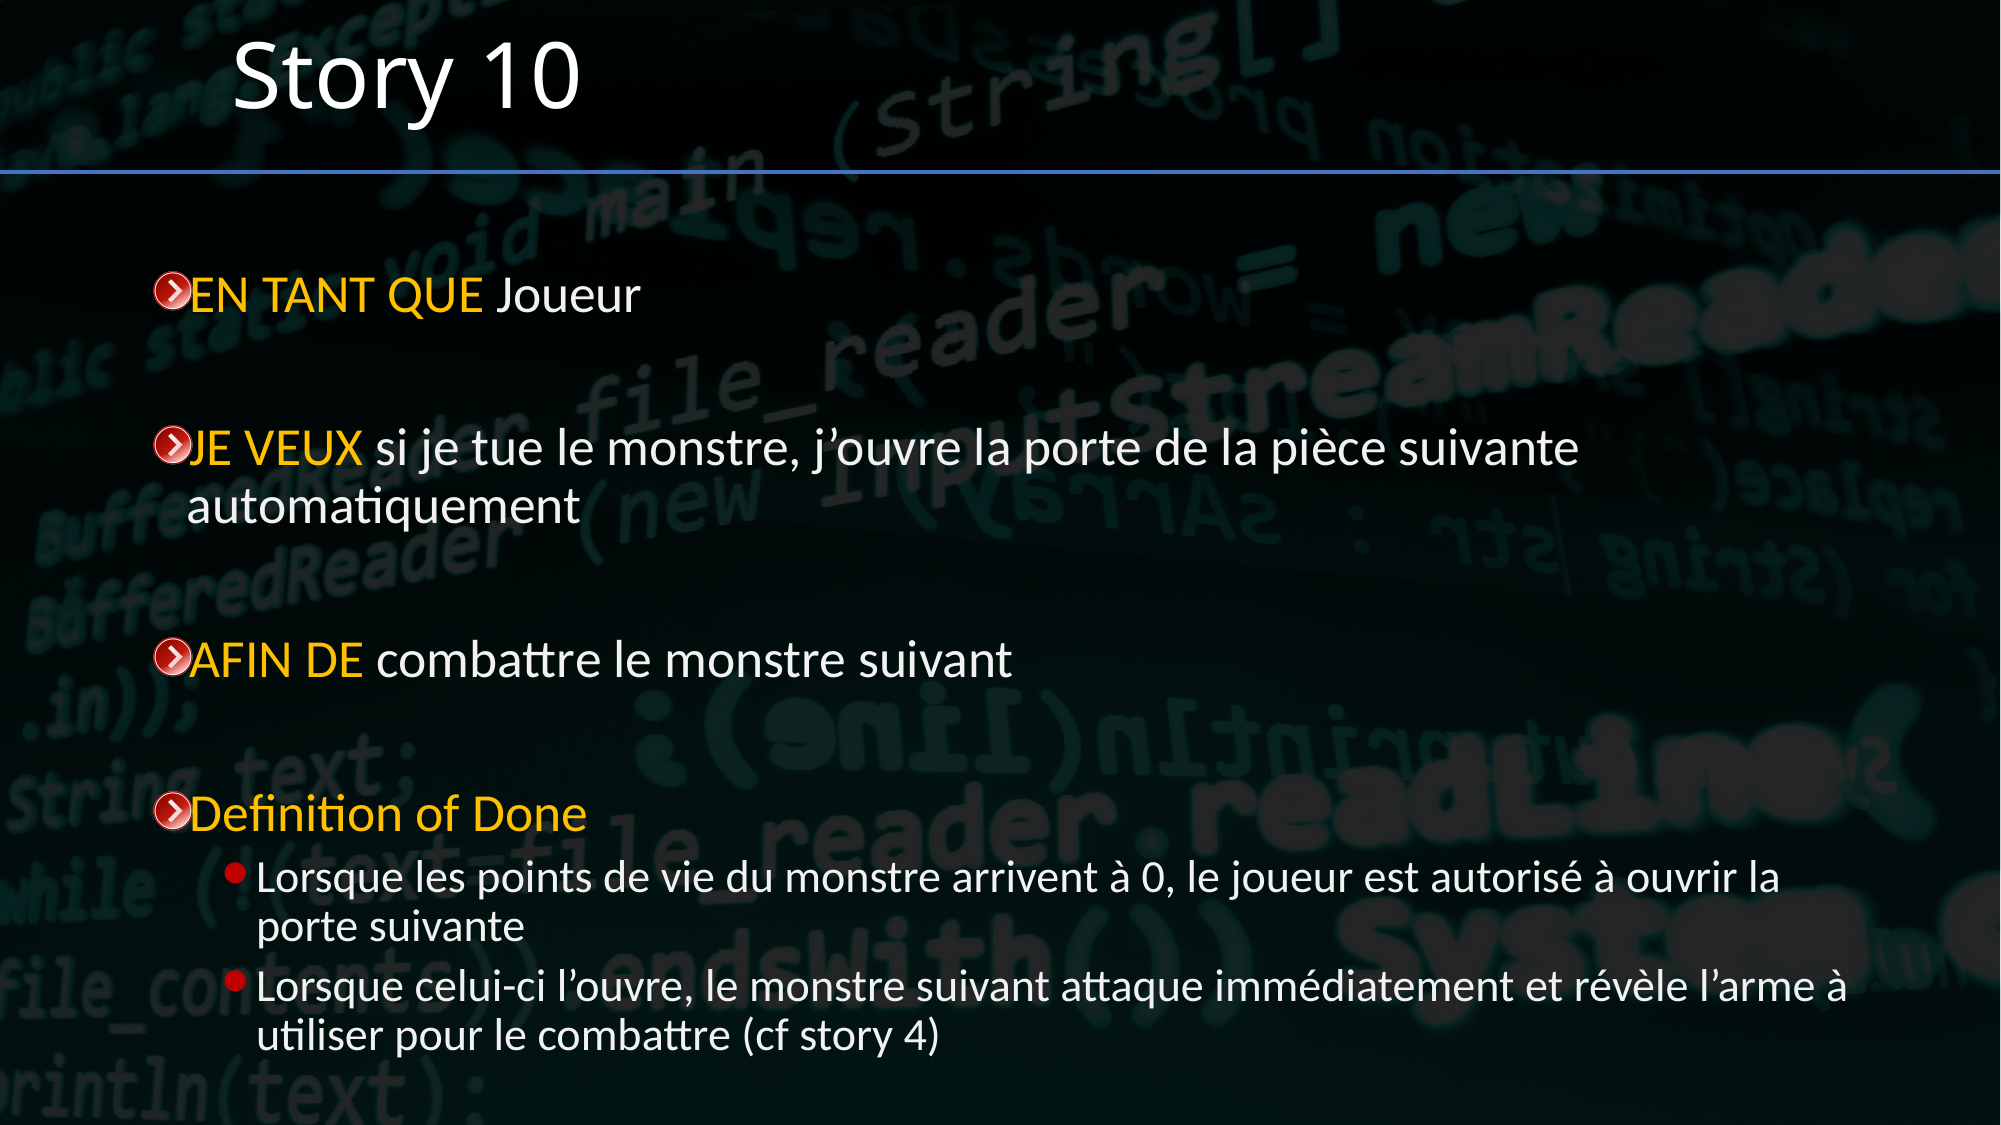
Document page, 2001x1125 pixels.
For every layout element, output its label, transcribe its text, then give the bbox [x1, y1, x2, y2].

picture [152, 424, 194, 466]
picture [152, 636, 194, 678]
title Story 10 [216, 0, 2000, 171]
list EN TANT QUE Joueur JE VEUX si je tue le monstre, j’ouvre la porte de la pièce suivante automatiquement AFIN DE combattre le monstre suivant Definition of Done Lorsque les points de vie du monstre arrivent à 0, le joueur est autorisé à ouvrir la porte suivante Lorsque celui-ci l’ouvre, le monstre suivant attaque immédiatement et révèle l’arme à utiliser pour le combattre (cf story 4) [137, 258, 1868, 1071]
picture [152, 270, 194, 312]
picture [152, 790, 194, 832]
